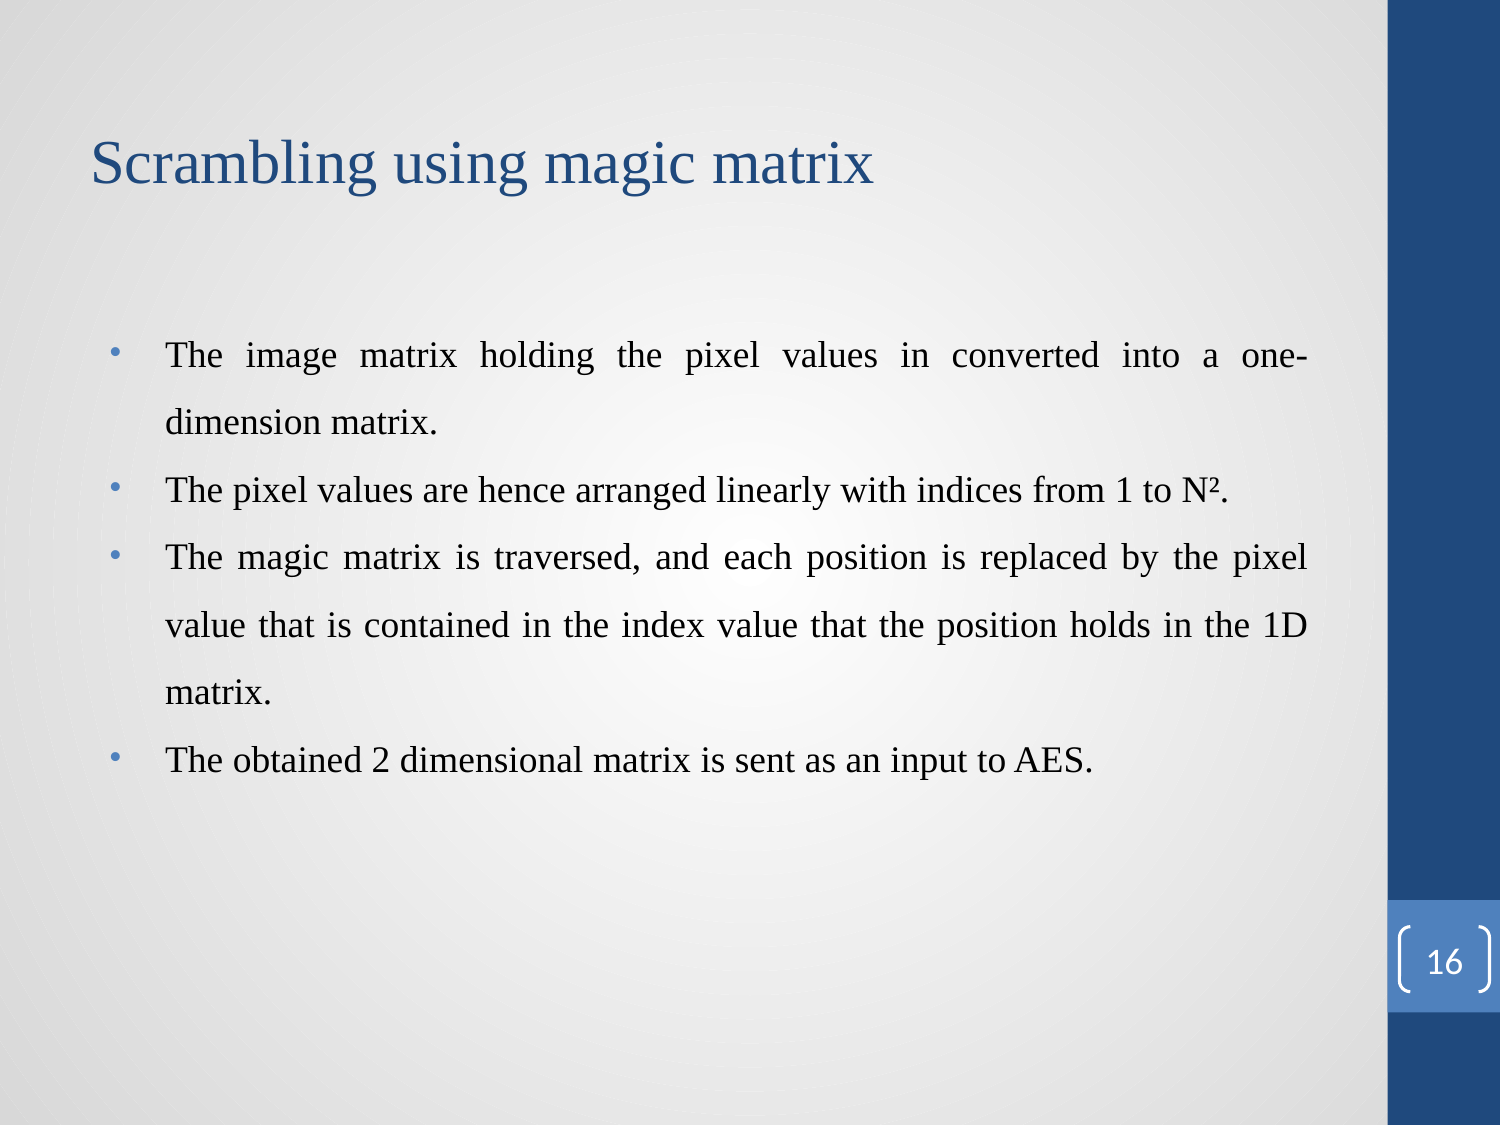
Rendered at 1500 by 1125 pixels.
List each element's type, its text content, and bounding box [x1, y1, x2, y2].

list The image matrix holding the pixel values in converted into a one-dimension matrix. The pixel values are hence arranged linearly with indices from 1 to N². The magic matrix is traversed, and each position is replaced by the pixel value that is contained in the index value that the position holds in the 1D matrix. The obtained 2 dimensional matrix is sent as an input to AES. [75, 299, 1325, 1087]
title Scrambling using magic matrix [75, 65, 1325, 253]
slide_number ‹#› [1397, 925, 1492, 994]
